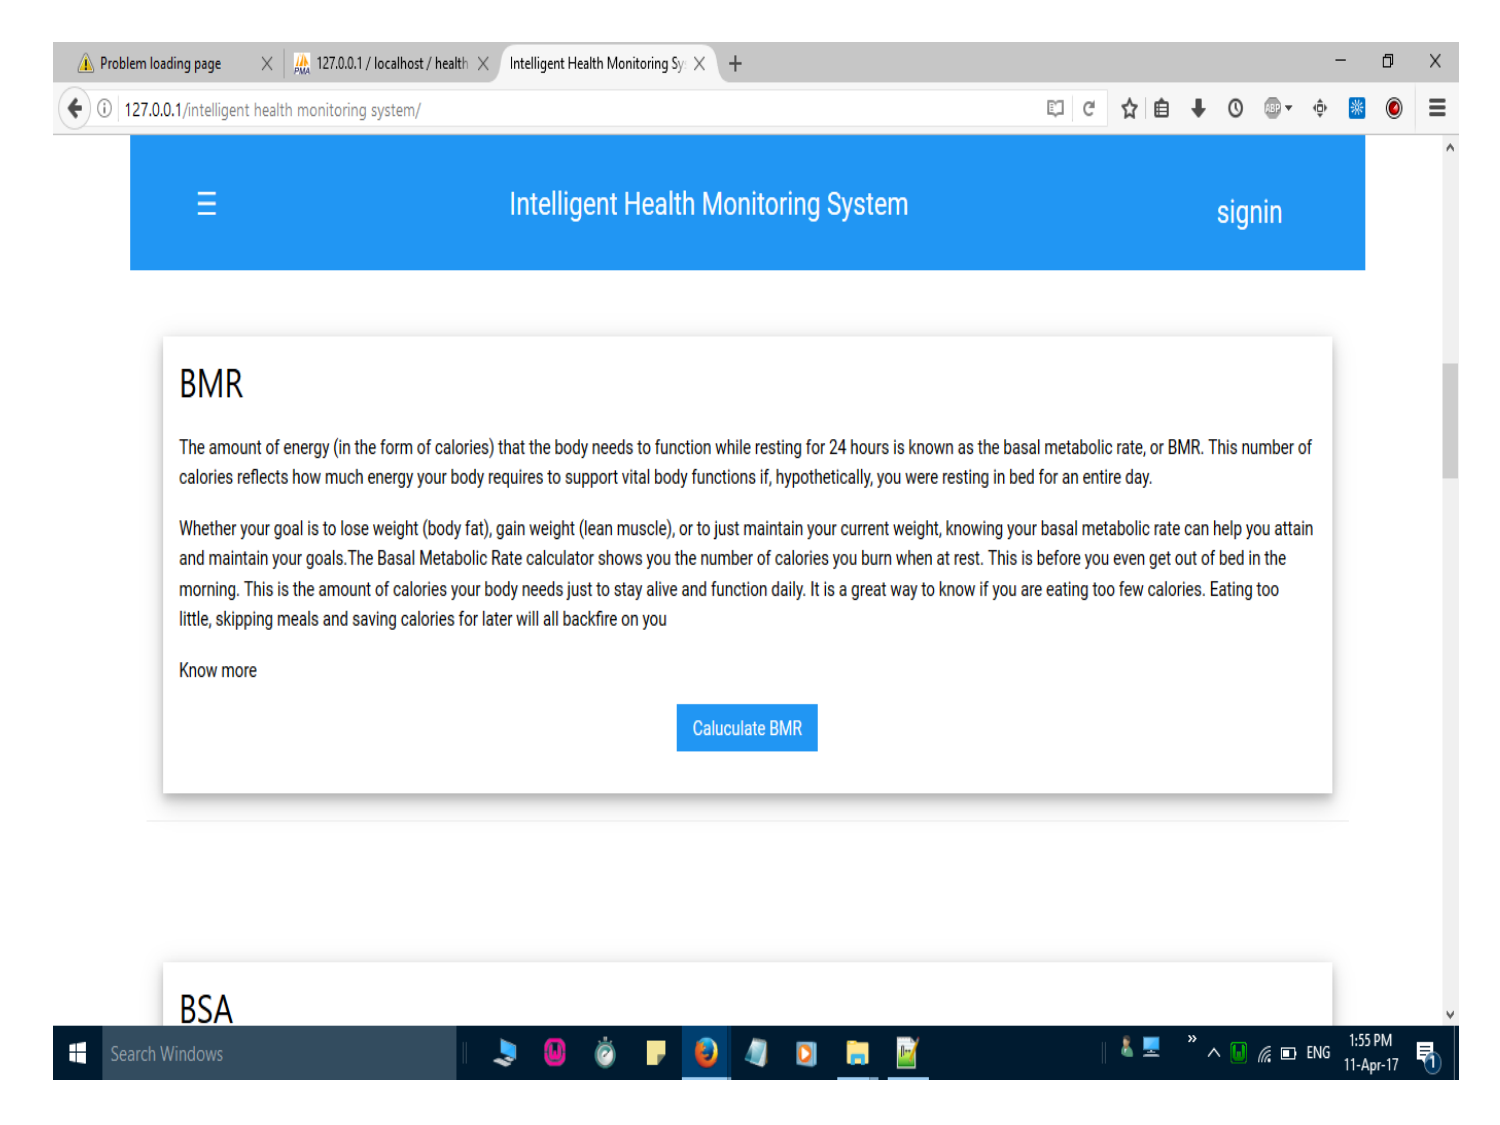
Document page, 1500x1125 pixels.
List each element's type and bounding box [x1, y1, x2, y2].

picture [52, 42, 1459, 1081]
